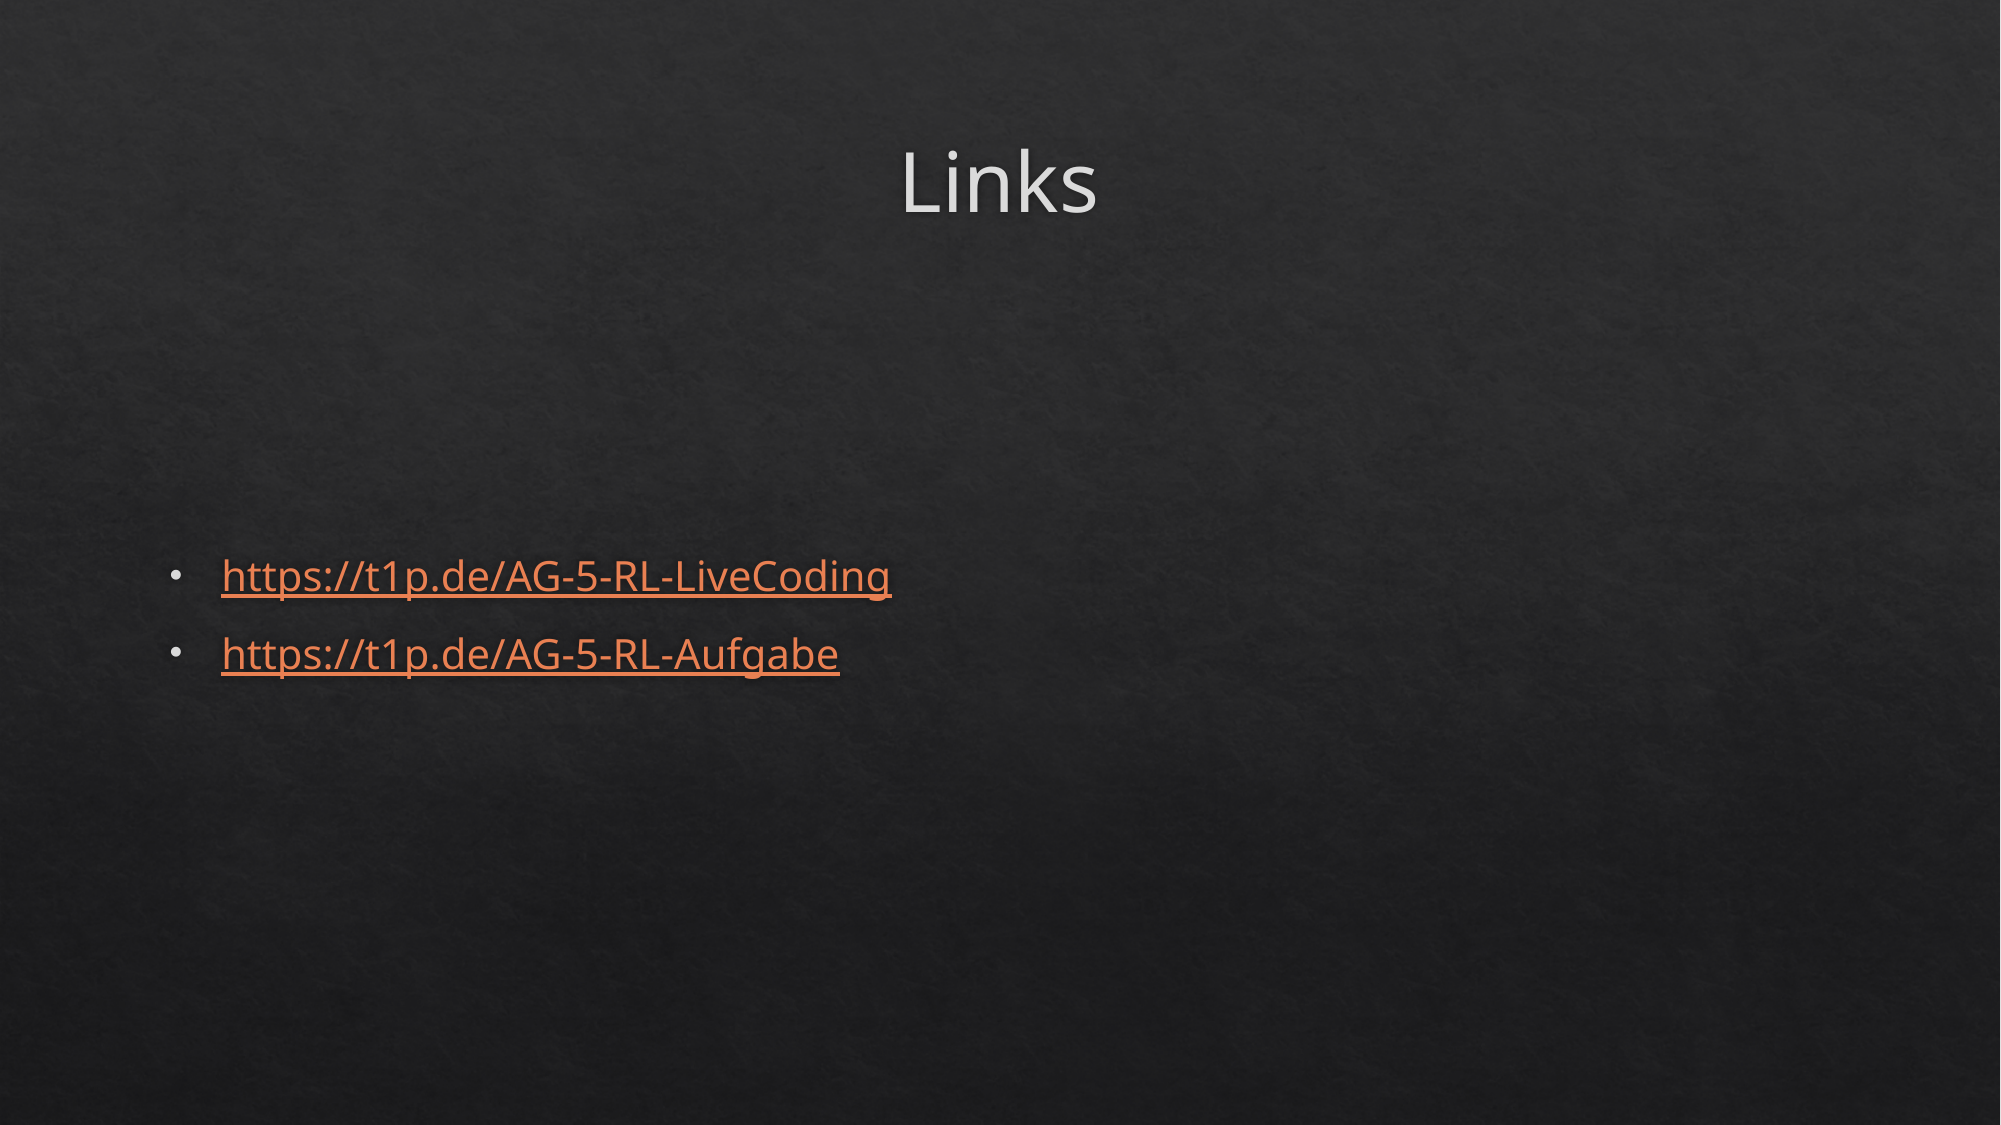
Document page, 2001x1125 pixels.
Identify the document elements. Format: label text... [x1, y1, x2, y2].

title Links [149, 99, 1849, 260]
list https://t1p.de/AG-5-RL-LiveCoding https://t1p.de/AG-5-RL-Aufgabe [149, 284, 1849, 950]
